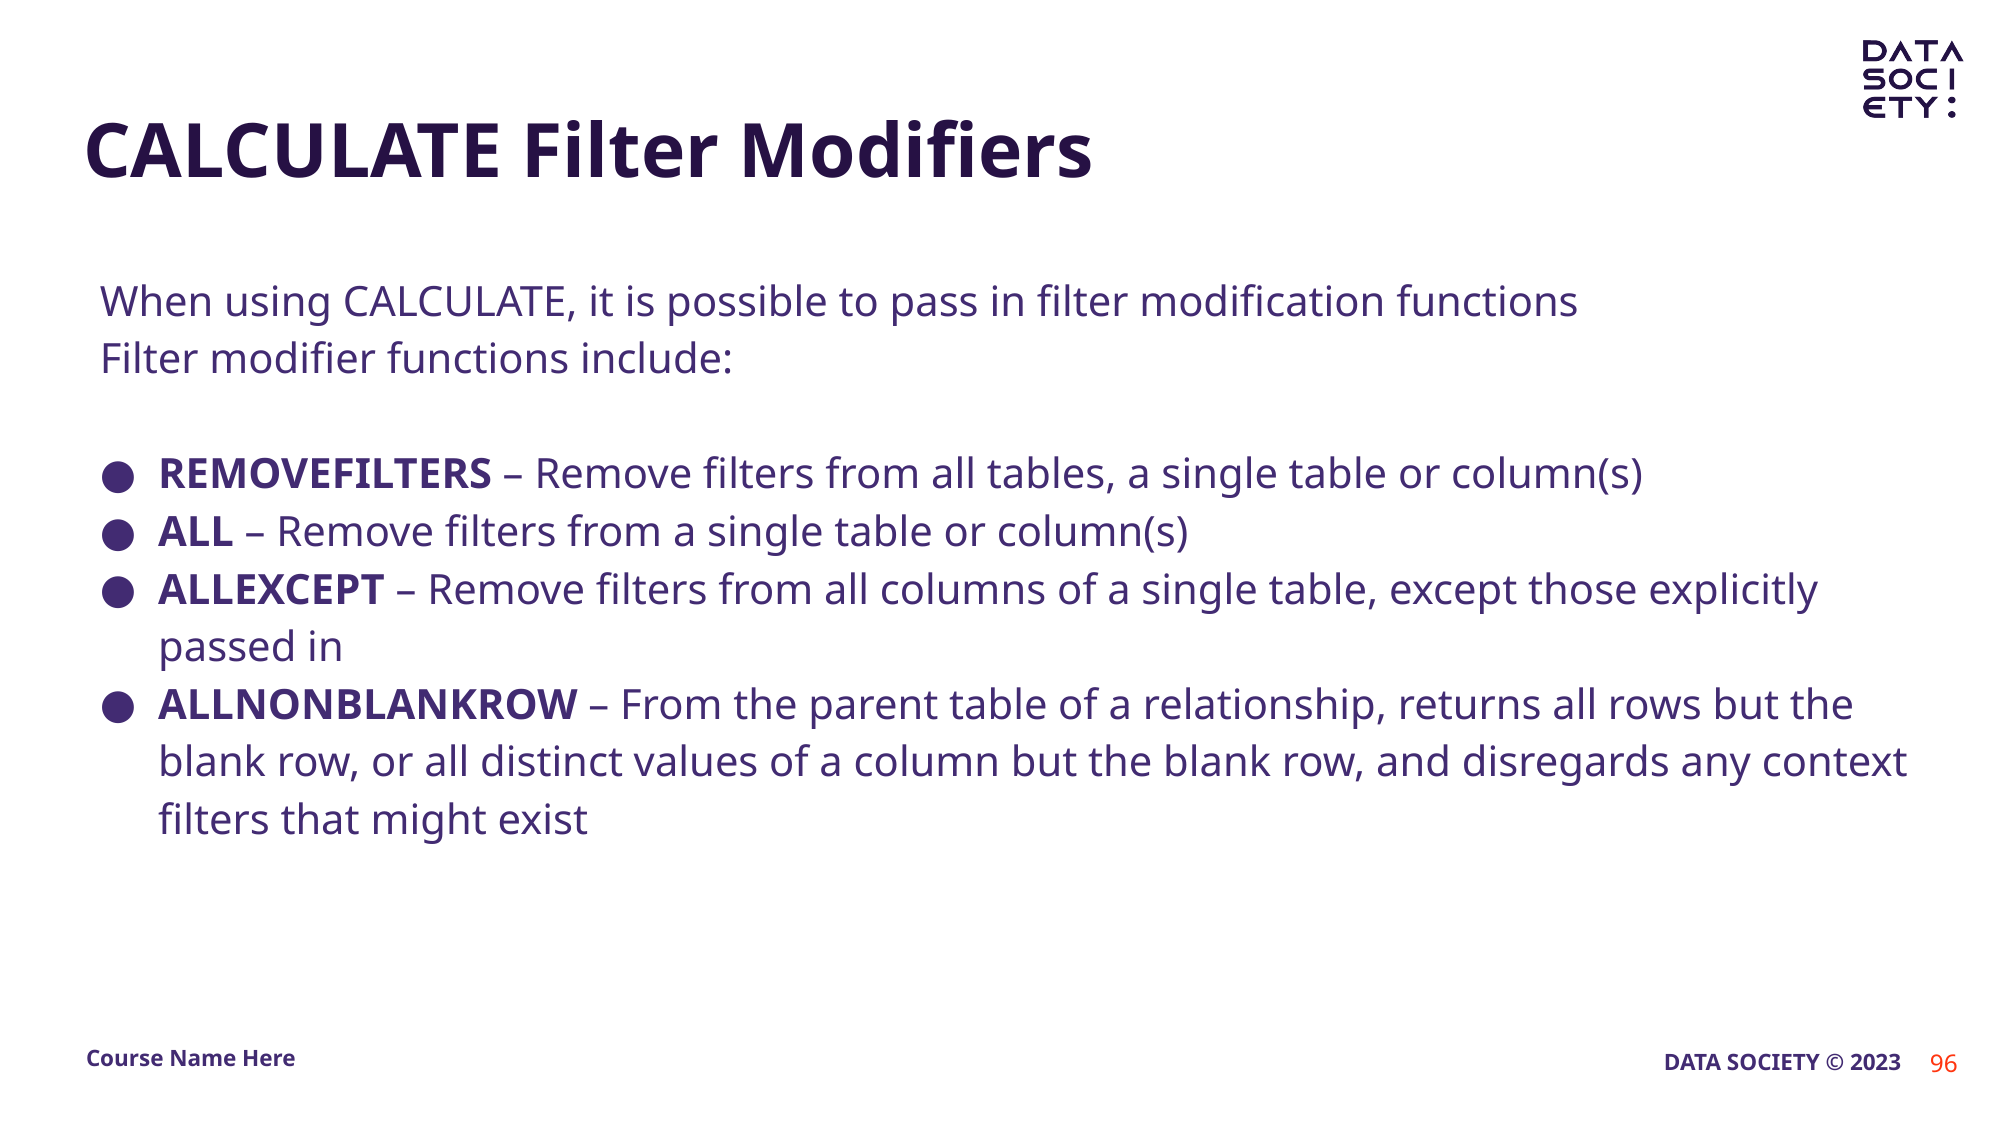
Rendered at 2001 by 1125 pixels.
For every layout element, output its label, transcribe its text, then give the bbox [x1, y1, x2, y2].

picture [1863, 40, 1964, 118]
slide_number ‹#› [1853, 1033, 1974, 1097]
list When using CALCULATE, it is possible to pass in filter modification functions Filter modifier functions include: REMOVEFILTERS – Remove filters from all tables, a single table or column(s) ALL – Remove filters from a single table or column(s) ALLEXCEPT – Remove filters from all columns of a single table, except those explicitly passed in ALLNONBLANKROW – From the parent table of a relationship, returns all rows but the blank row, or all distinct values of a column but the blank row, and disregards any context filters that might exist [68, 252, 1932, 1000]
title CALCULATE Filter Modifiers [68, 87, 1932, 213]
